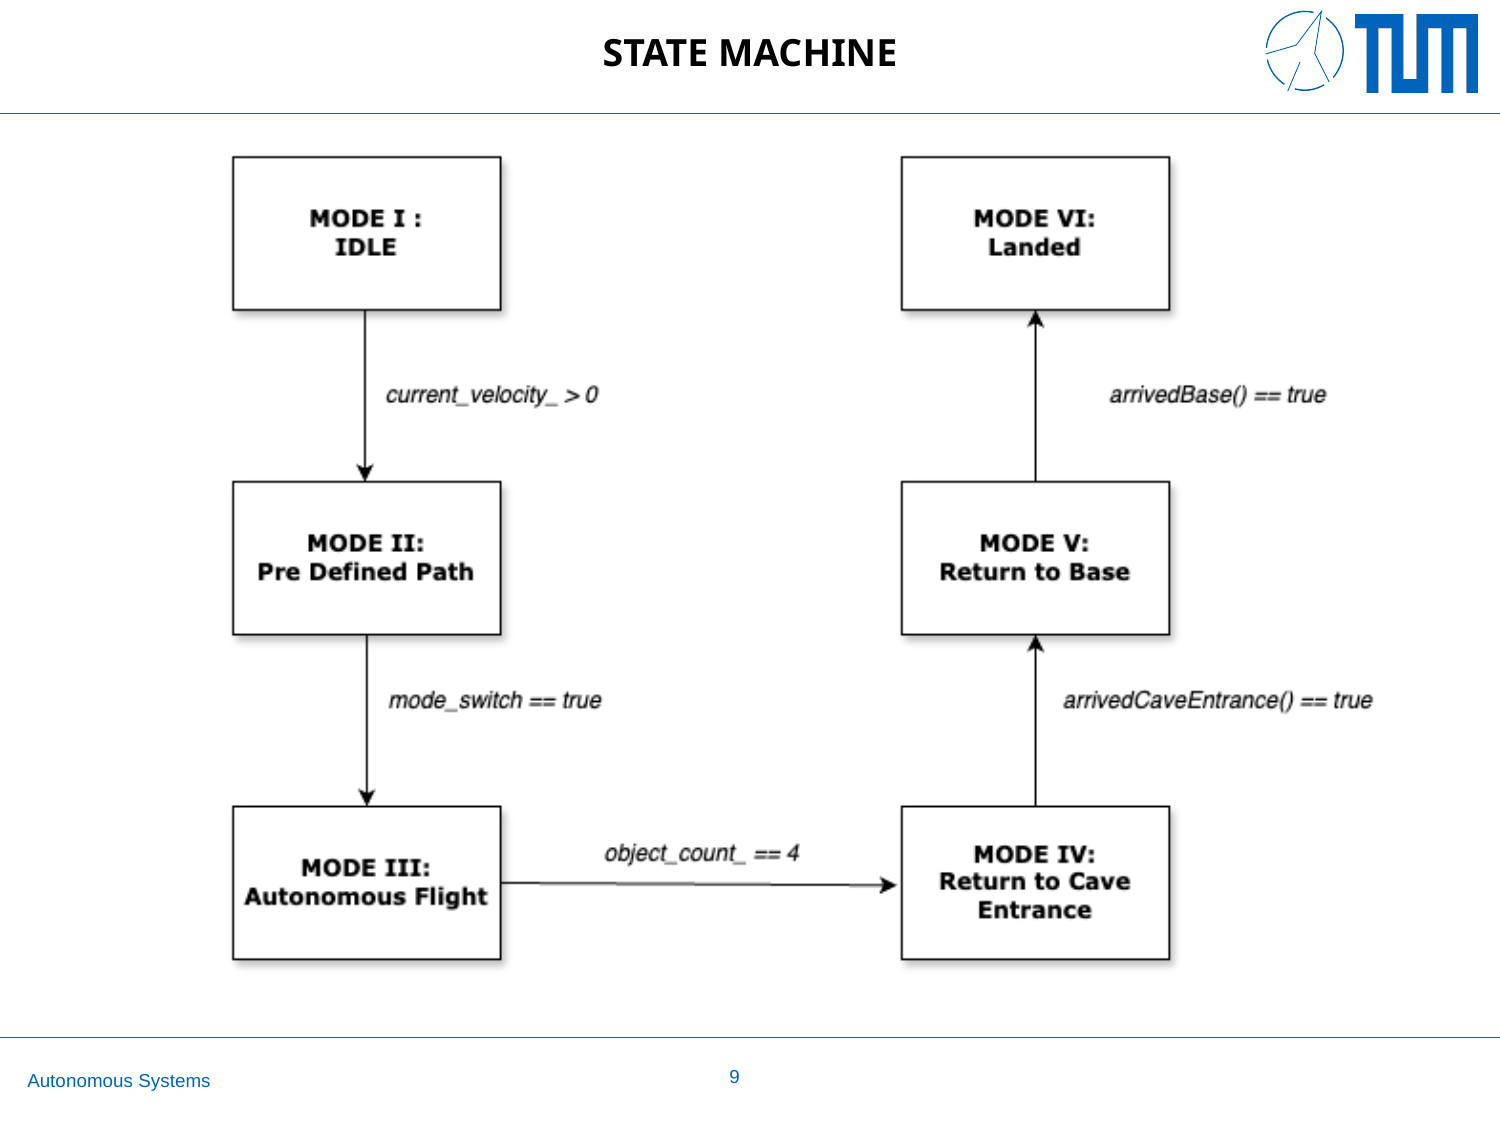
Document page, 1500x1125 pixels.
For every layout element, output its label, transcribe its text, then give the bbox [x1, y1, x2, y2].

picture [1381, 14, 1478, 93]
title STATE MACHINE [119, 12, 1381, 127]
picture [1262, 8, 1346, 12]
picture [224, 149, 1400, 976]
